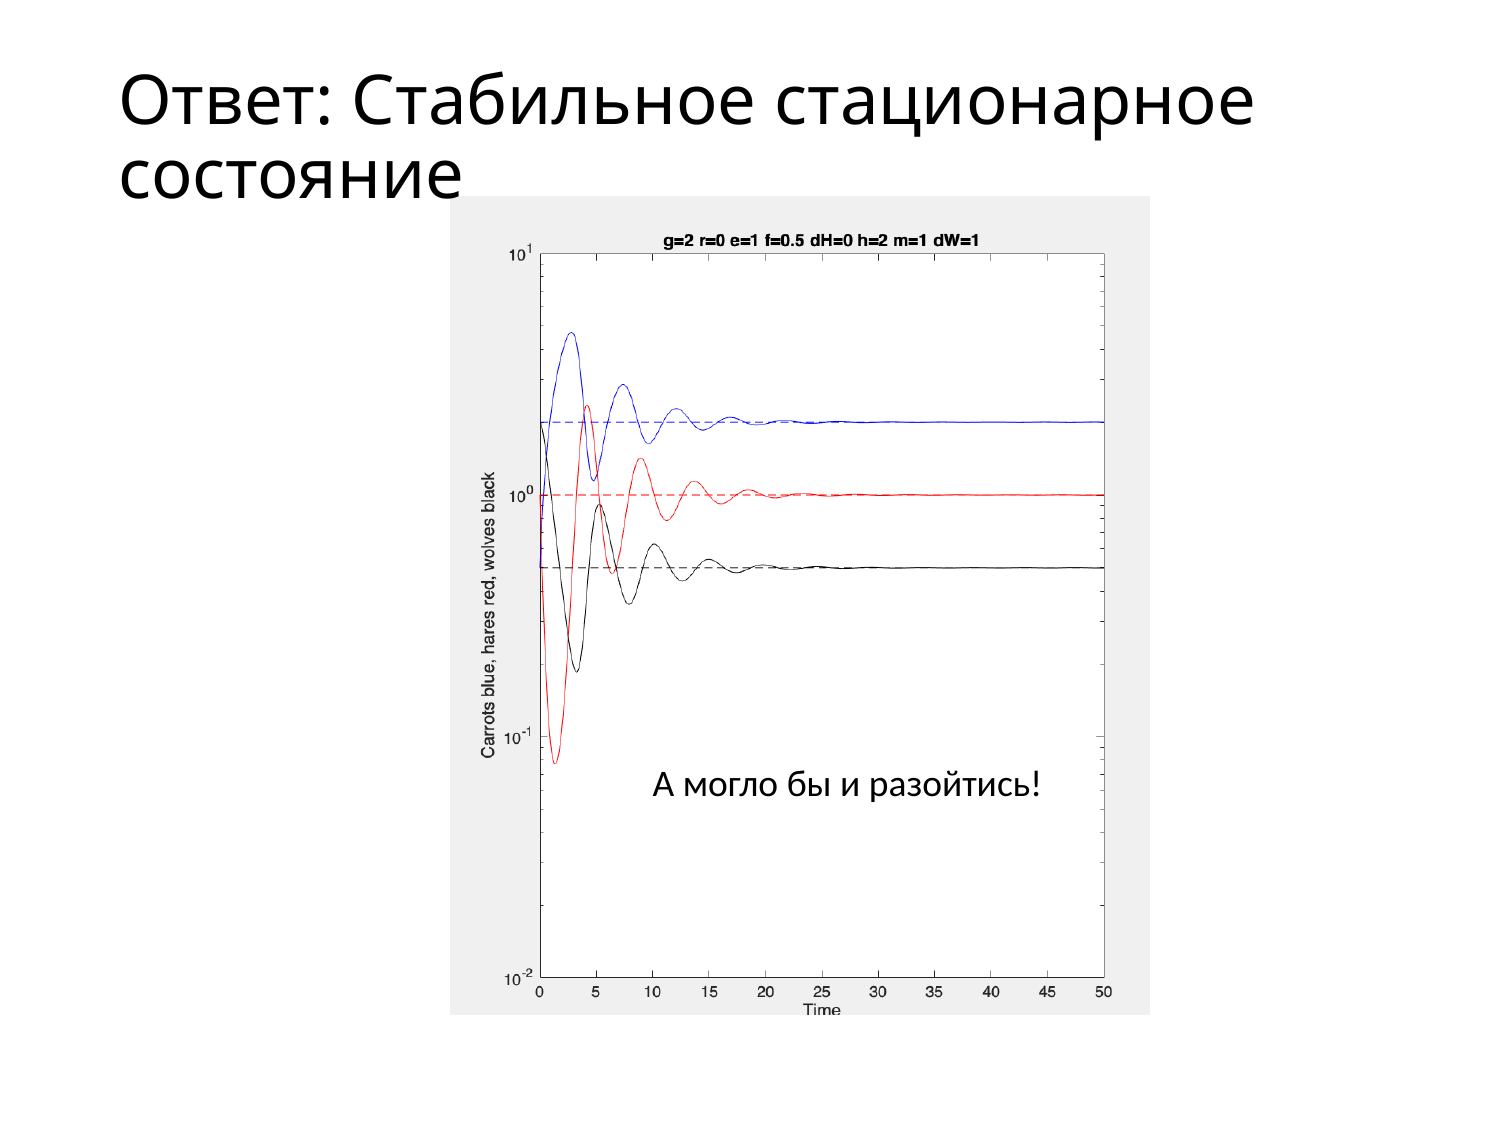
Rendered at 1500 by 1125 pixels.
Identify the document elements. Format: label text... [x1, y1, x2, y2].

title Ответ: Стабильное стационарное состояние [103, 30, 1397, 249]
picture [450, 196, 1150, 1015]
